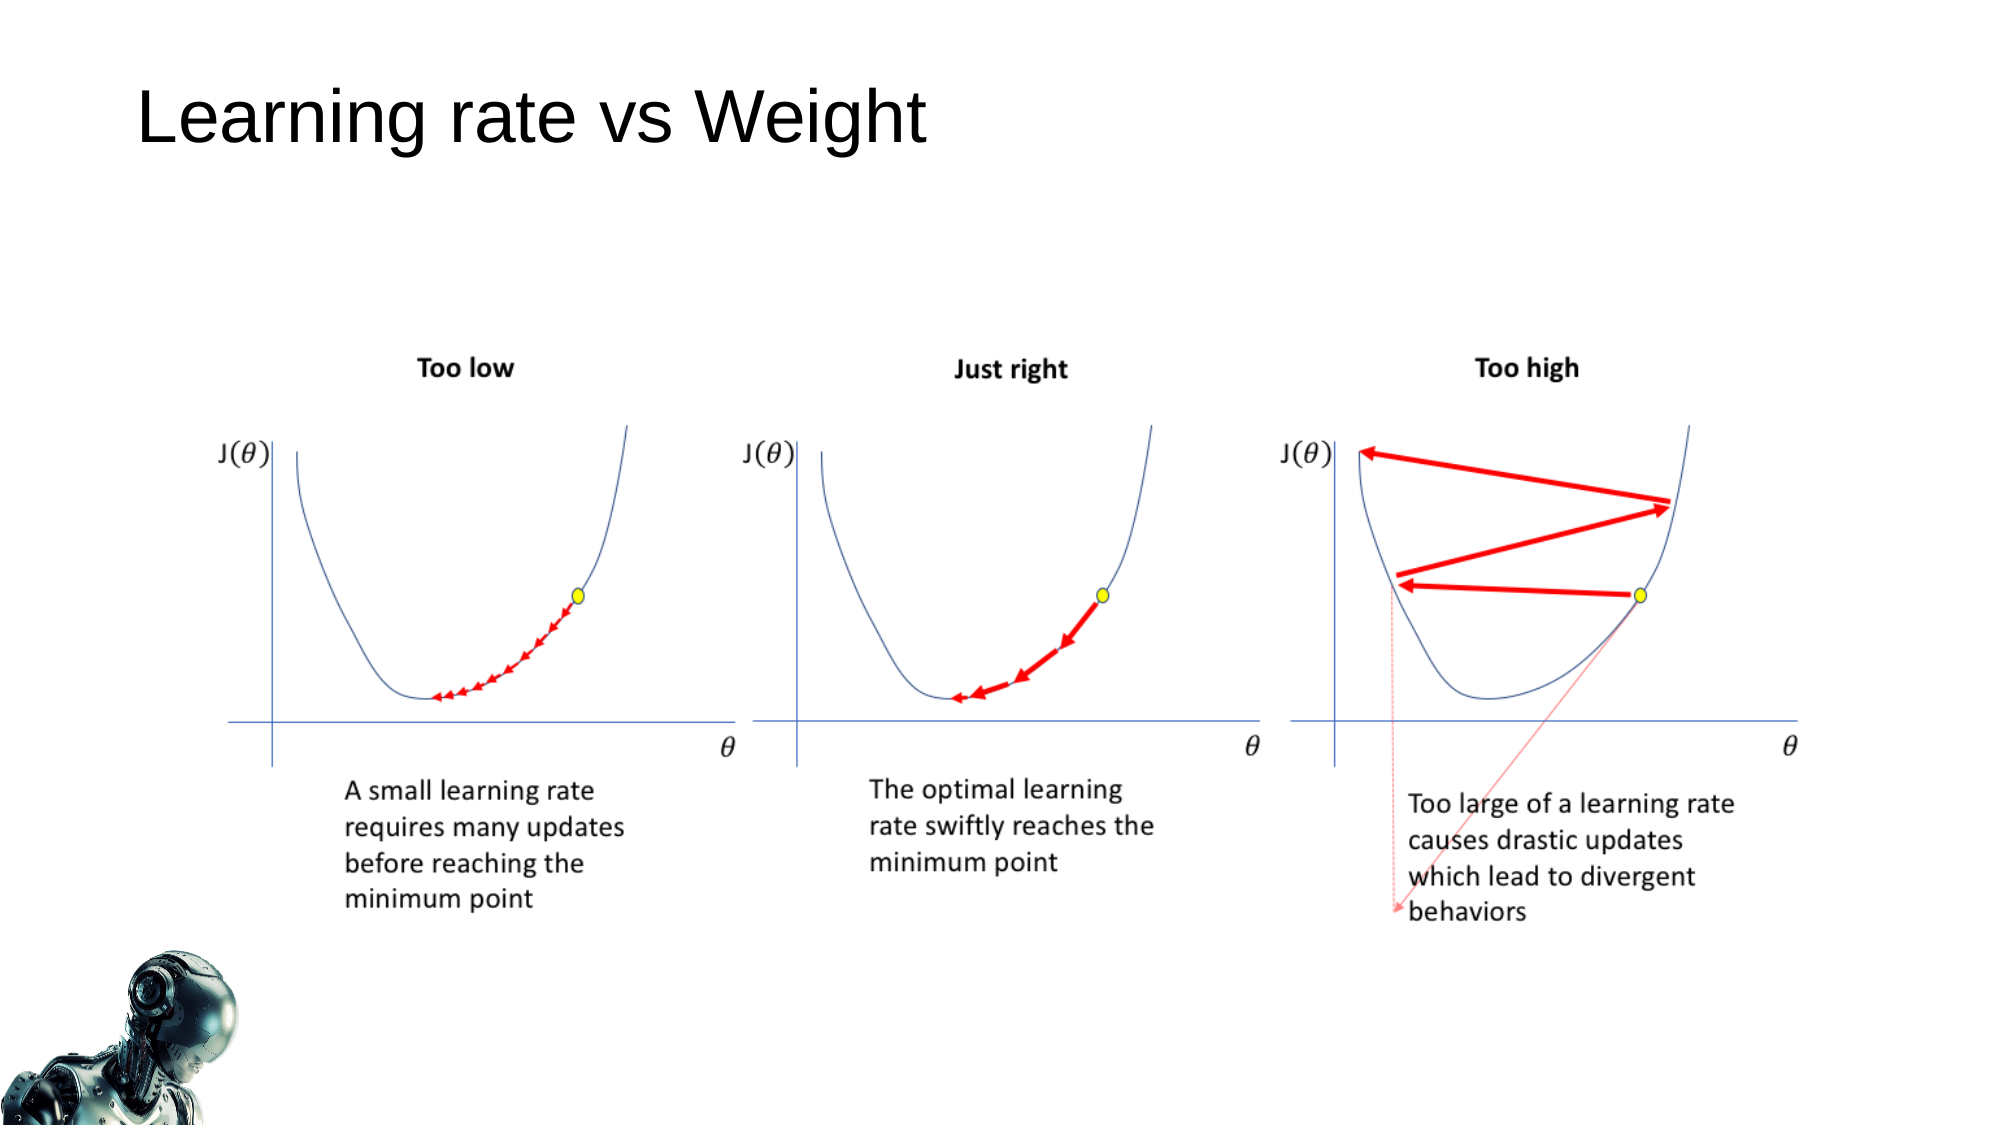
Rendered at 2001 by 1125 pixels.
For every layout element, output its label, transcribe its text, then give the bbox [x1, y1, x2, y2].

picture [0, 950, 241, 1125]
text_box Learning rate vs Weight [121, 60, 943, 165]
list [211, 329, 1816, 952]
